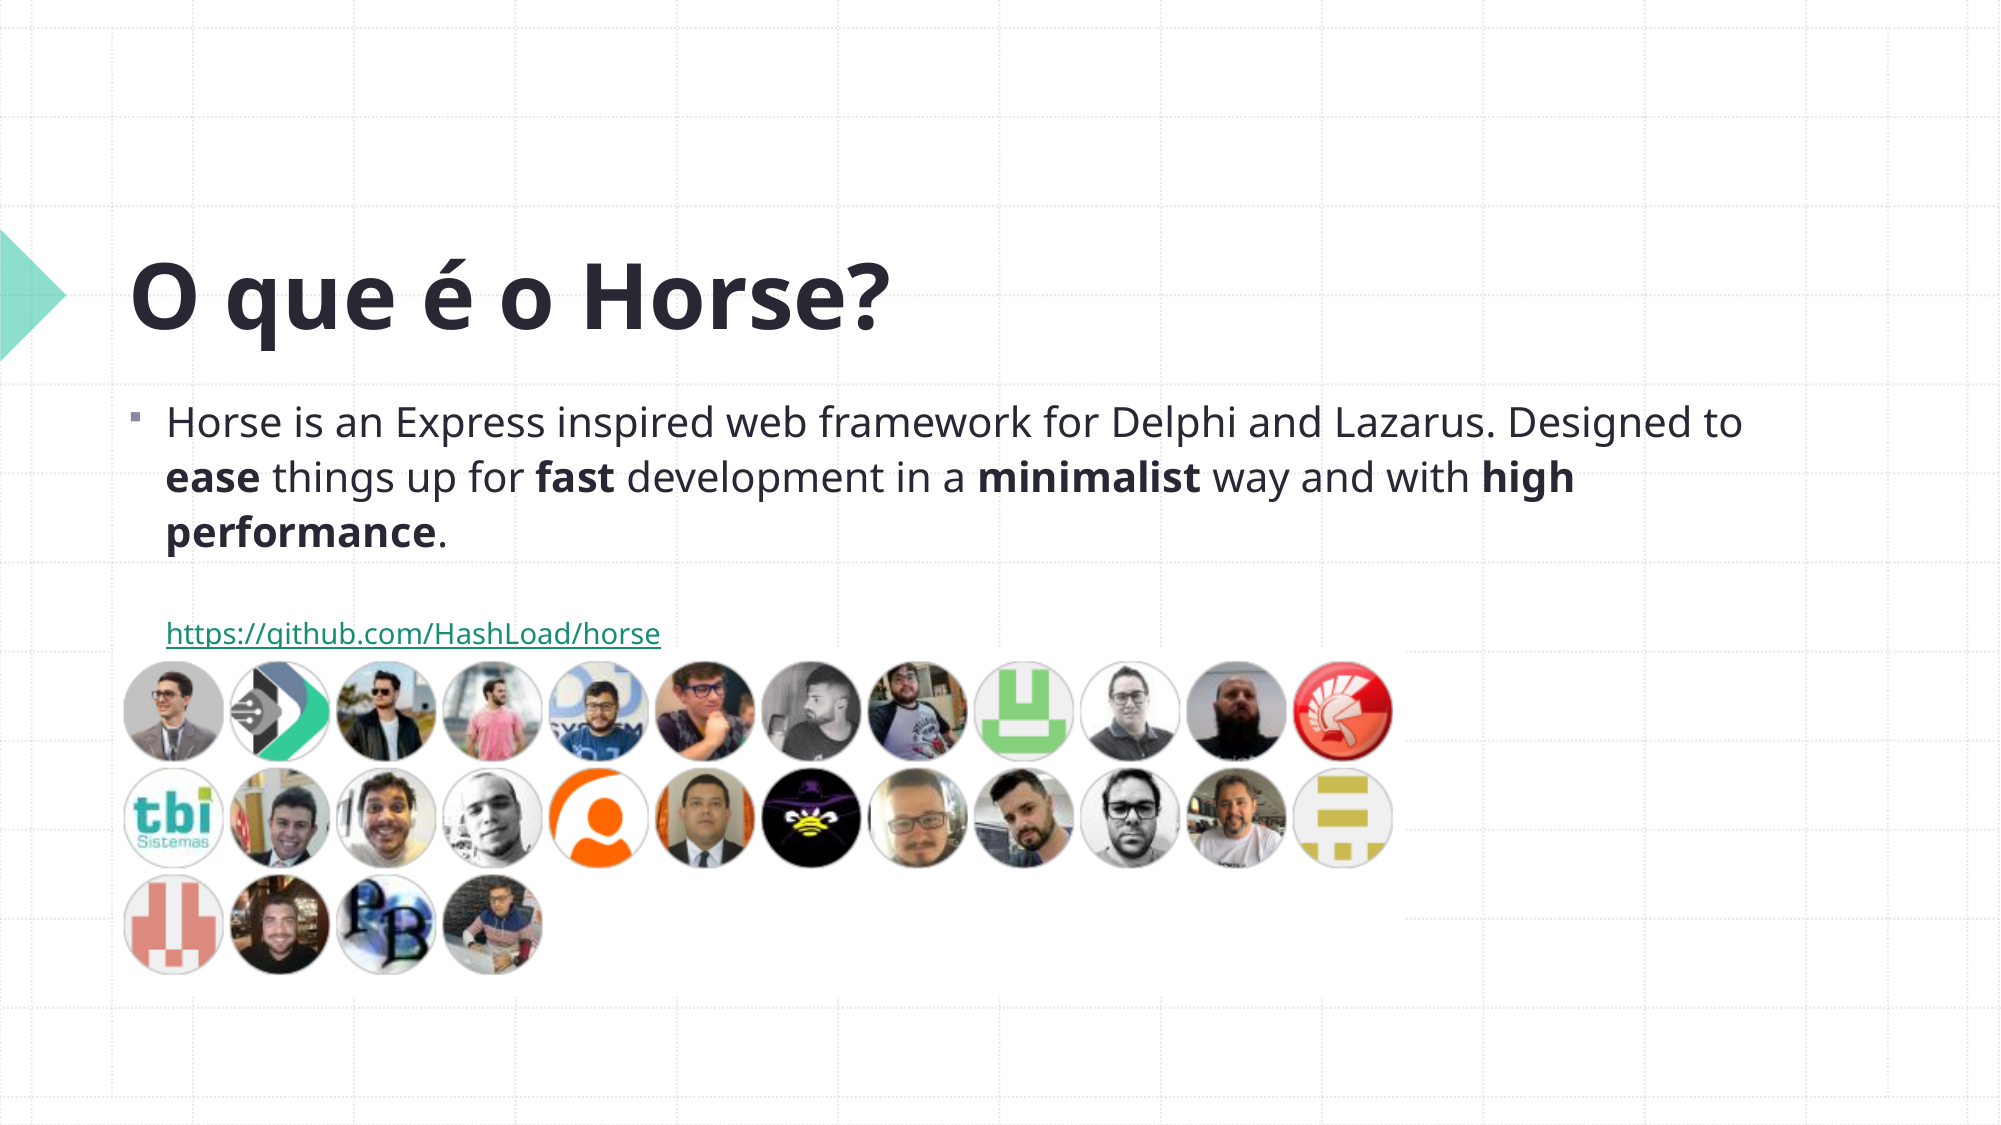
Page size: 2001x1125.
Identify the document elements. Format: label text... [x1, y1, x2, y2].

title O que é o Horse? [113, 119, 1808, 356]
picture [113, 649, 1405, 997]
list Horse is an Express inspired web framework for Delphi and Lazarus. Designed to ease things up for fast development in a minimalist way and with high performance. https://github.com/HashLoad/horse [113, 383, 1808, 969]
